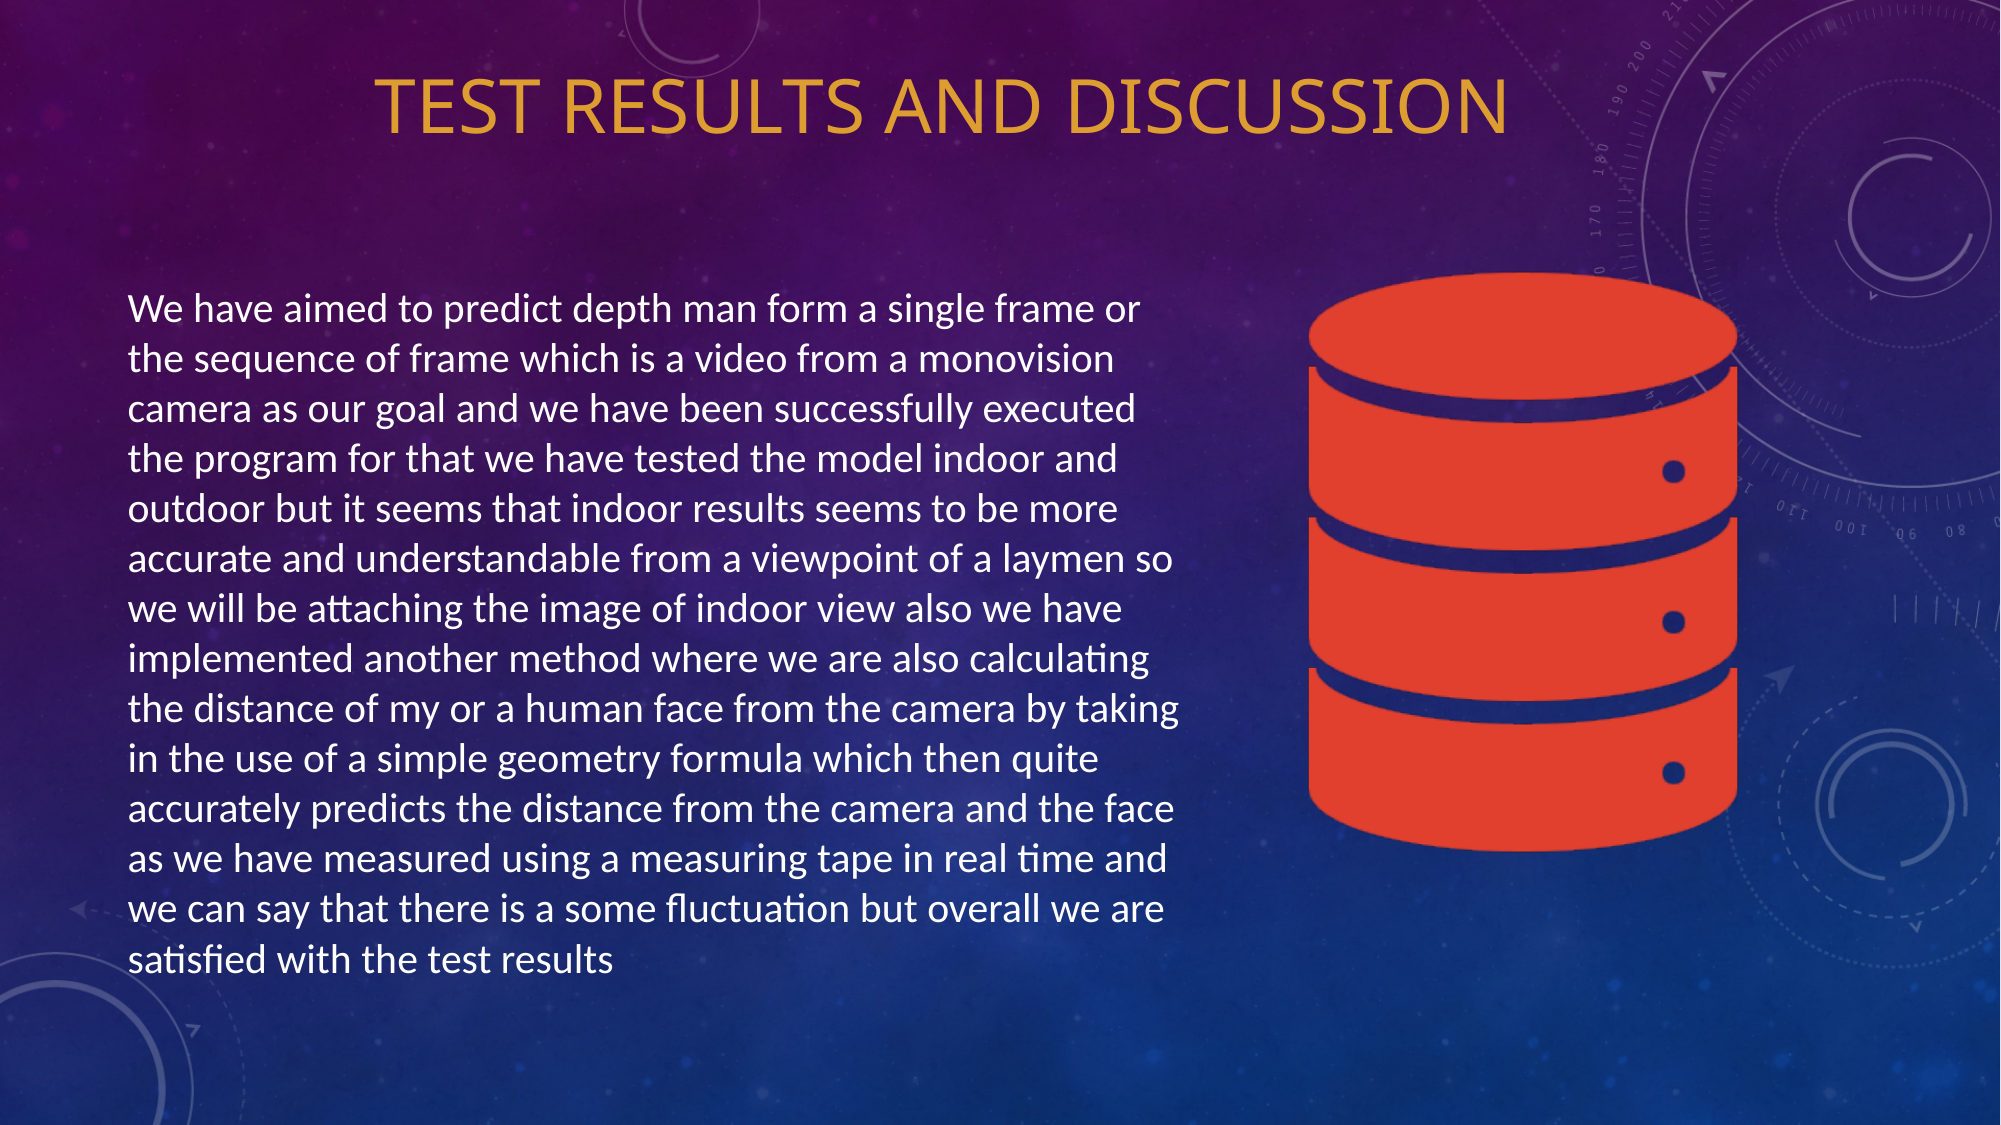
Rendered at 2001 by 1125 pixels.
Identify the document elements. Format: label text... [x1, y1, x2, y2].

picture [0, 0, 2001, 1125]
title TEST RESULTS AND DISCUSSION [112, 0, 1775, 208]
list We have aimed to predict depth man form a single frame or the sequence of frame which is a video from a monovision camera as our goal and we have been successfully executed the program for that we have tested the model indoor and outdoor but it seems that indoor results seems to be more accurate and understandable from a viewpoint of a laymen so we will be attaching the image of indoor view also we have implemented another method where we are also calculating the distance of my or a human face from the camera by taking in the use of a simple geometry formula which then quite accurately predicts the distance from the camera and the face as we have measured using a measuring tape in real time and we can say that there is a some fluctuation but overall we are satisfied with the test results [112, 265, 1219, 1062]
